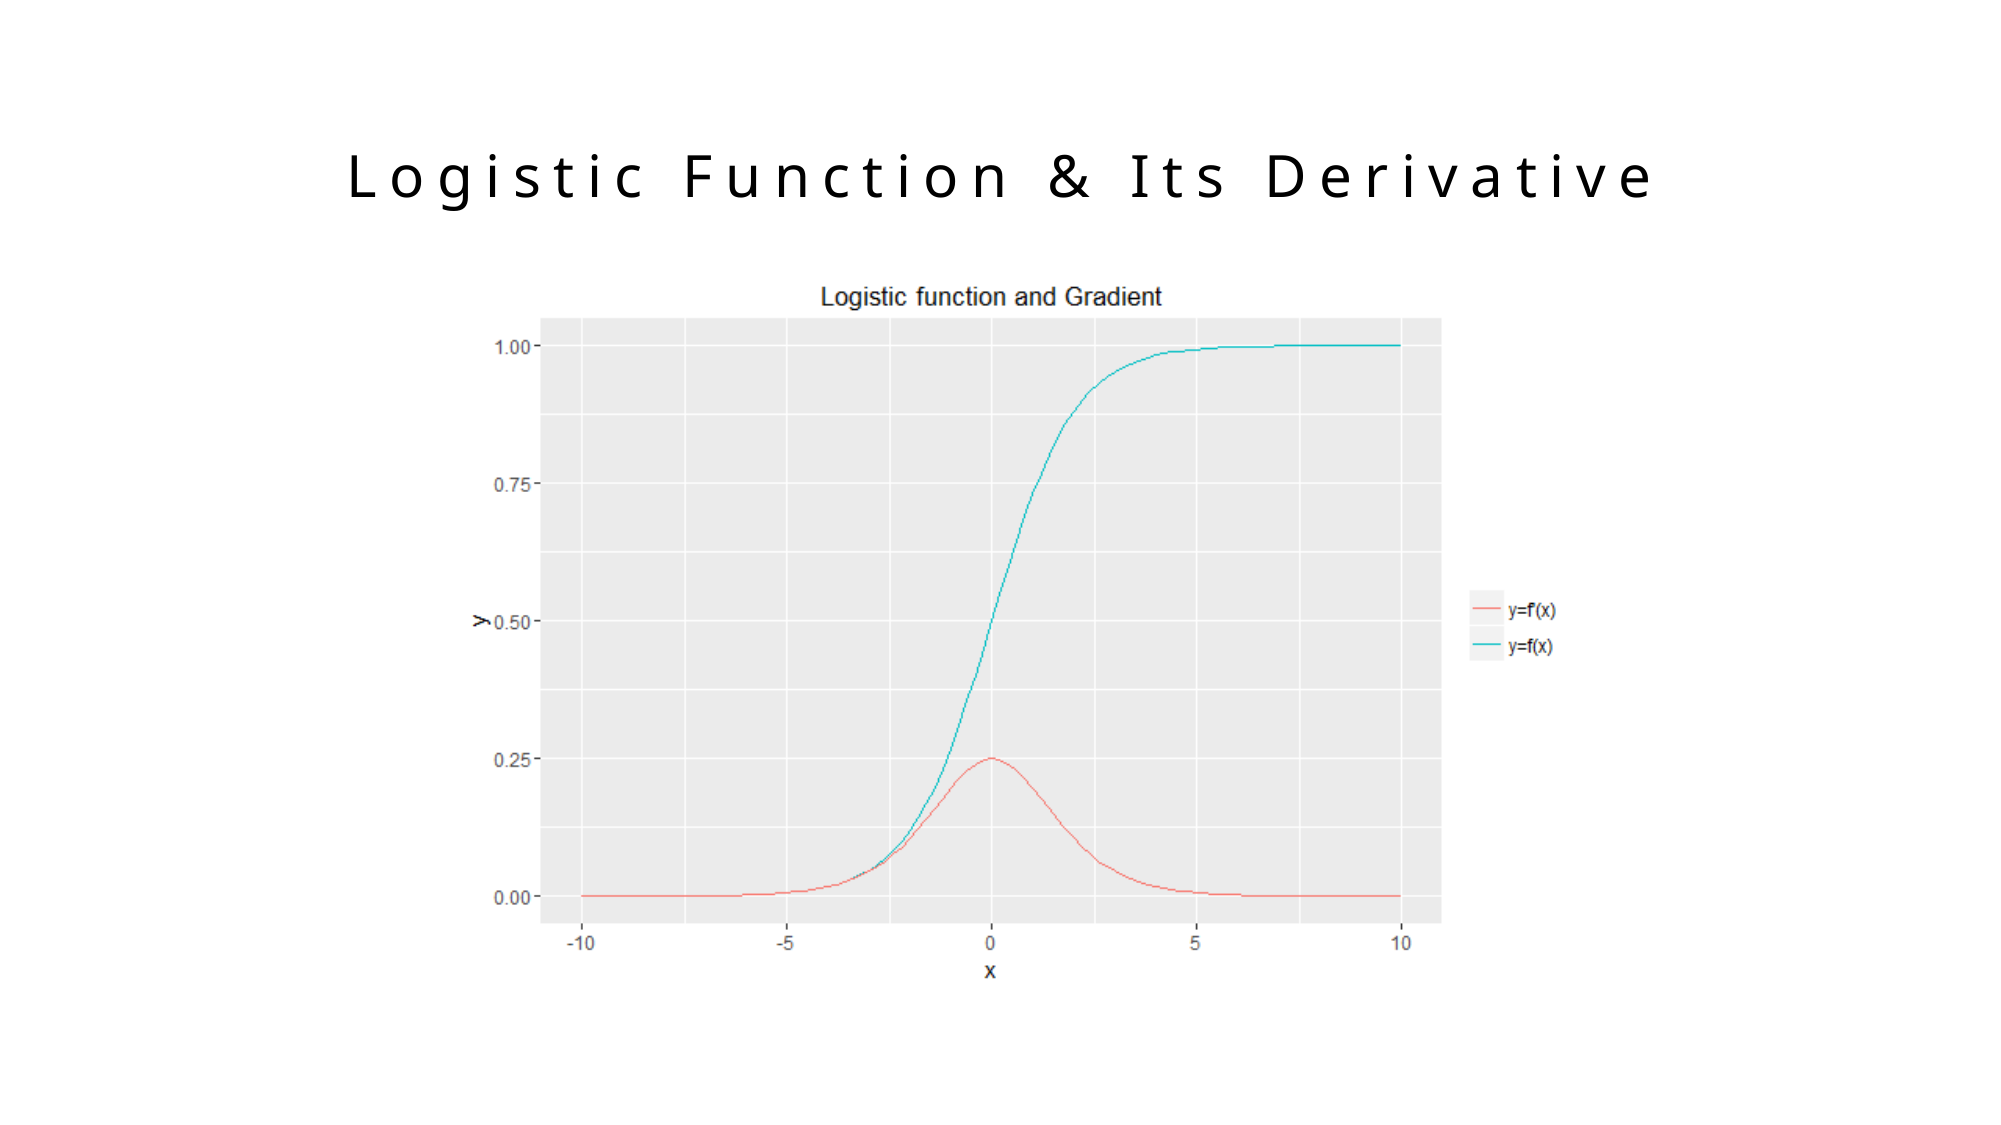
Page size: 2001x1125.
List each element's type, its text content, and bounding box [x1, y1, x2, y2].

text_box Logistic Function & Its Derivative [332, 131, 1668, 216]
picture [450, 273, 1595, 994]
